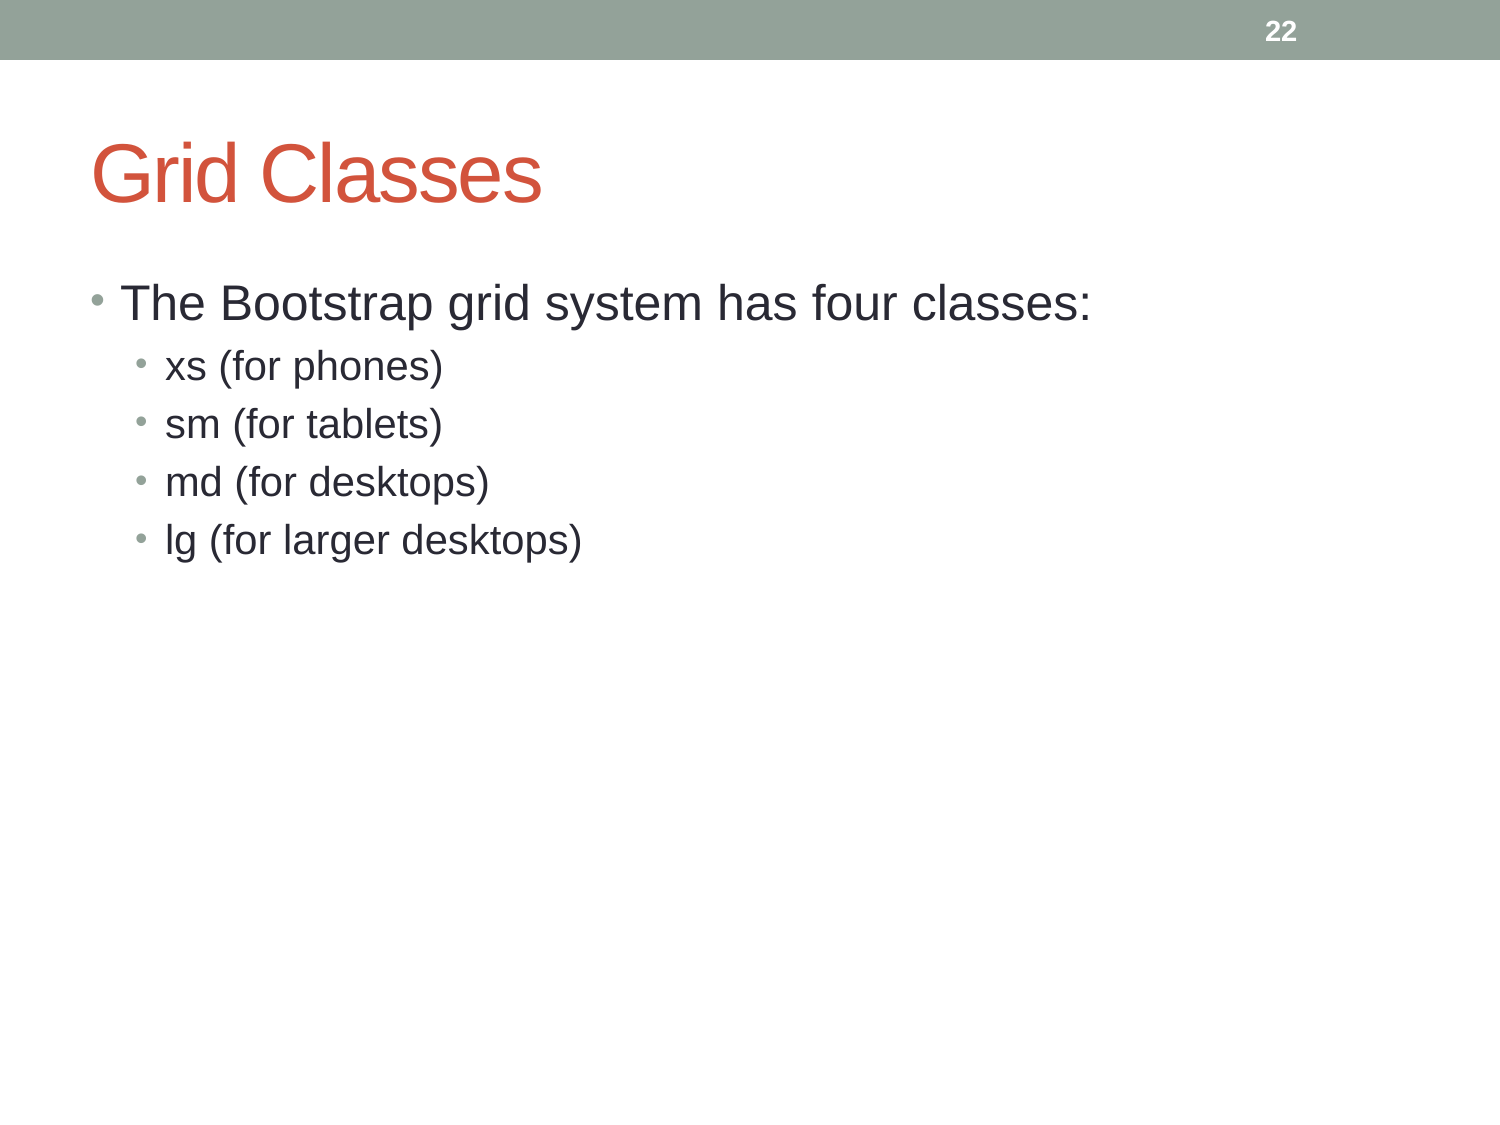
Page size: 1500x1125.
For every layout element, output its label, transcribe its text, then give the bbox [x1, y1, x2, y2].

list The Bootstrap grid system has four classes: xs (for phones) sm (for tablets) md (for desktops) lg (for larger desktops) [75, 262, 1425, 1063]
slide_number 22 [1250, 3, 1425, 57]
title Grid Classes [75, 87, 1425, 250]
